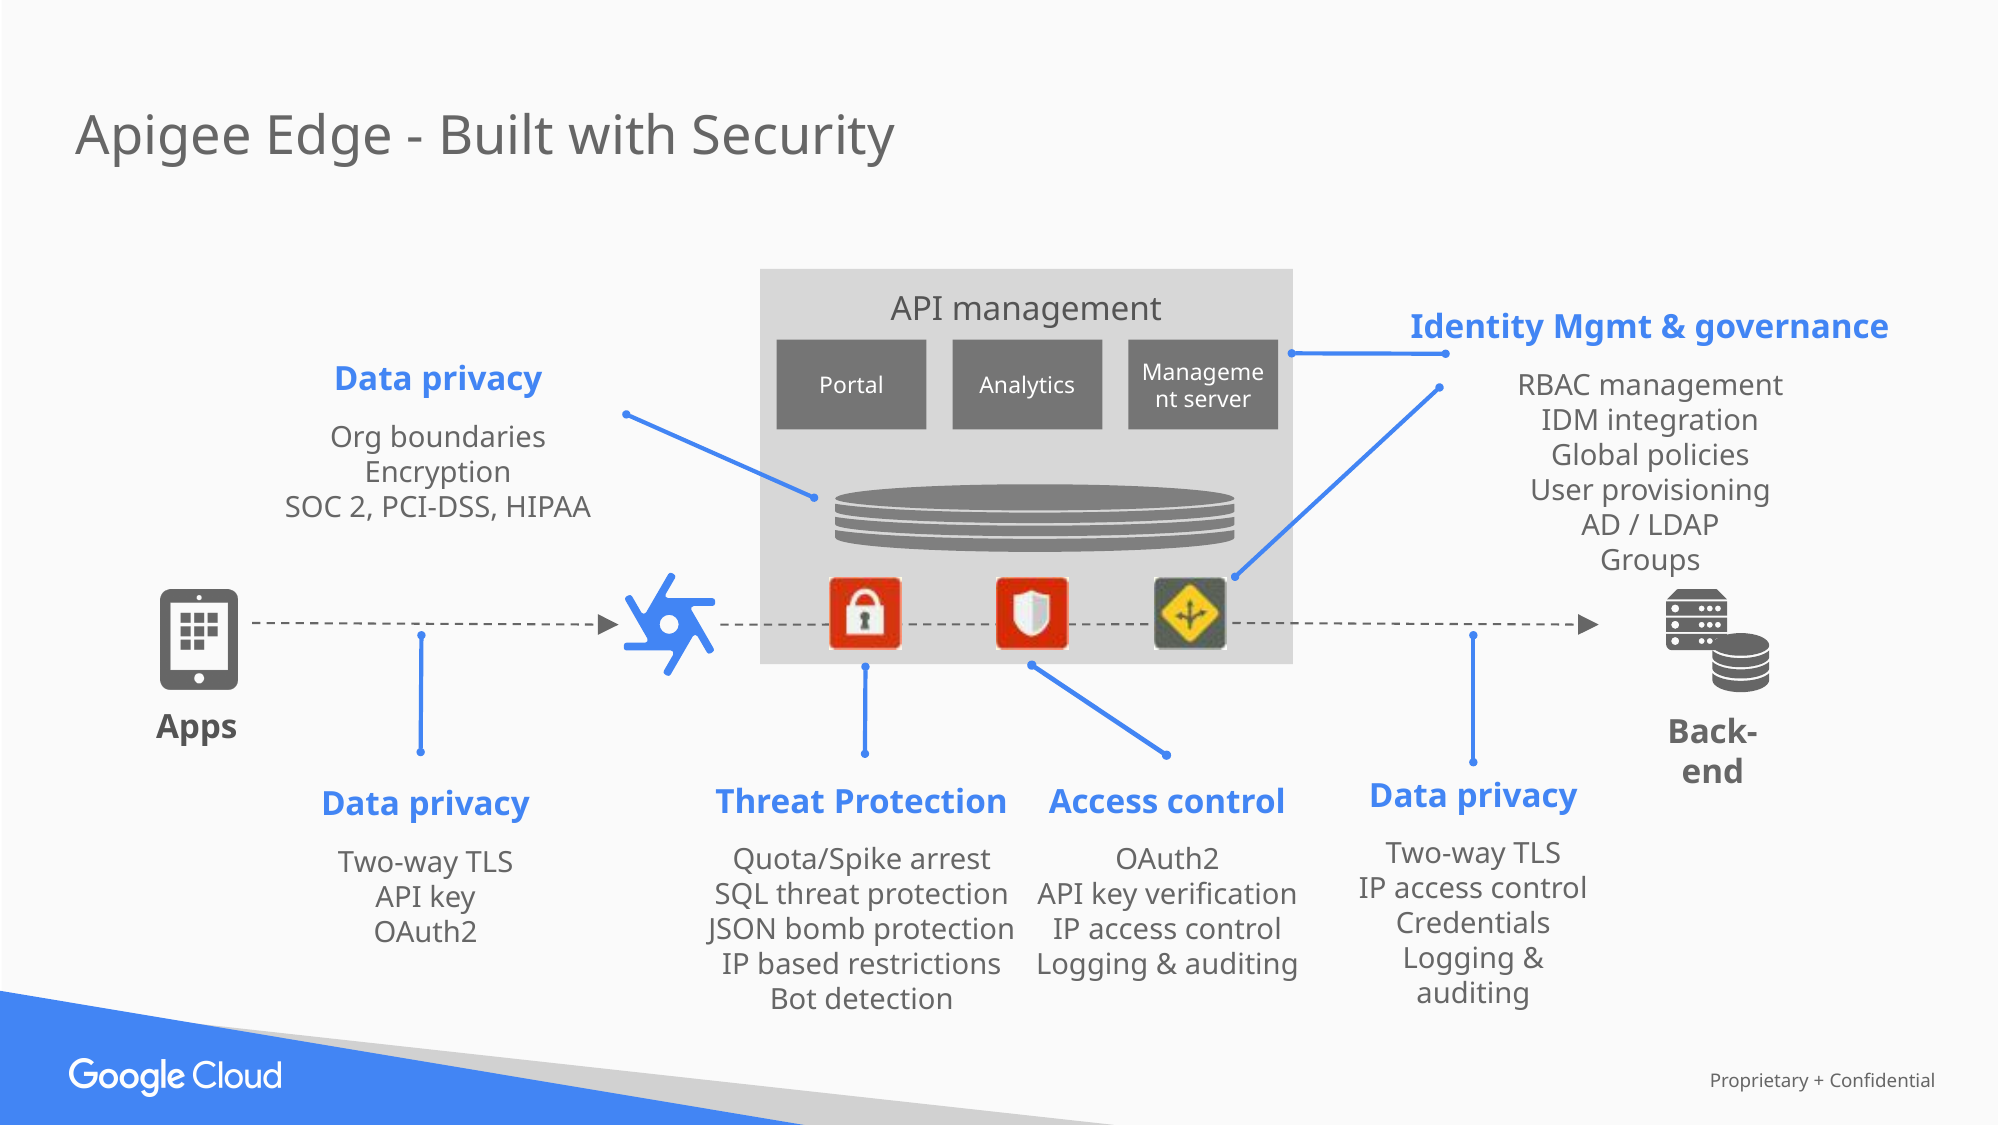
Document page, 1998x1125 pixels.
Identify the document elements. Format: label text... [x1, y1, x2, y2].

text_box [834, 483, 1229, 553]
text_box Back-end [1635, 706, 1790, 750]
text_box [760, 268, 1293, 622]
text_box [1031, 664, 1167, 756]
text_box Data privacy Org boundaries Encryption SOC 2, PCI-DSS, HIPAA [218, 353, 659, 552]
text_box Identity Mgmt & governance RBAC management IDM integration Global policies User provisioning AD / LDAP Groups [1384, 301, 1917, 578]
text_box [1665, 588, 1770, 693]
text_box Data privacy Two-way TLS API key OAuth2 [205, 778, 646, 977]
text_box Analytics [952, 339, 1103, 430]
picture [160, 589, 238, 690]
text_box Apigee Edge - Built with Security [60, 85, 1146, 210]
text_box [760, 632, 1293, 665]
picture [69, 1058, 281, 1097]
text_box Access control OAuth2 API key verification IP access control Logging & auditing [995, 776, 1340, 1003]
text_box Apps [136, 700, 258, 756]
text_box [623, 572, 716, 676]
text_box Management server [1128, 339, 1279, 430]
text_box Portal [776, 339, 927, 430]
picture [995, 576, 1069, 650]
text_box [1234, 387, 1440, 577]
picture [828, 576, 902, 650]
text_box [626, 414, 815, 498]
text_box API management [869, 283, 1184, 325]
text_box Threat Protection Quota/Spike arrest SQL threat protection JSON bomb protection IP based restrictions Bot detection [689, 776, 1034, 1016]
picture [1154, 576, 1228, 650]
text_box Data privacy Two-way TLS IP access control Credentials Logging & auditing [1340, 770, 1606, 998]
